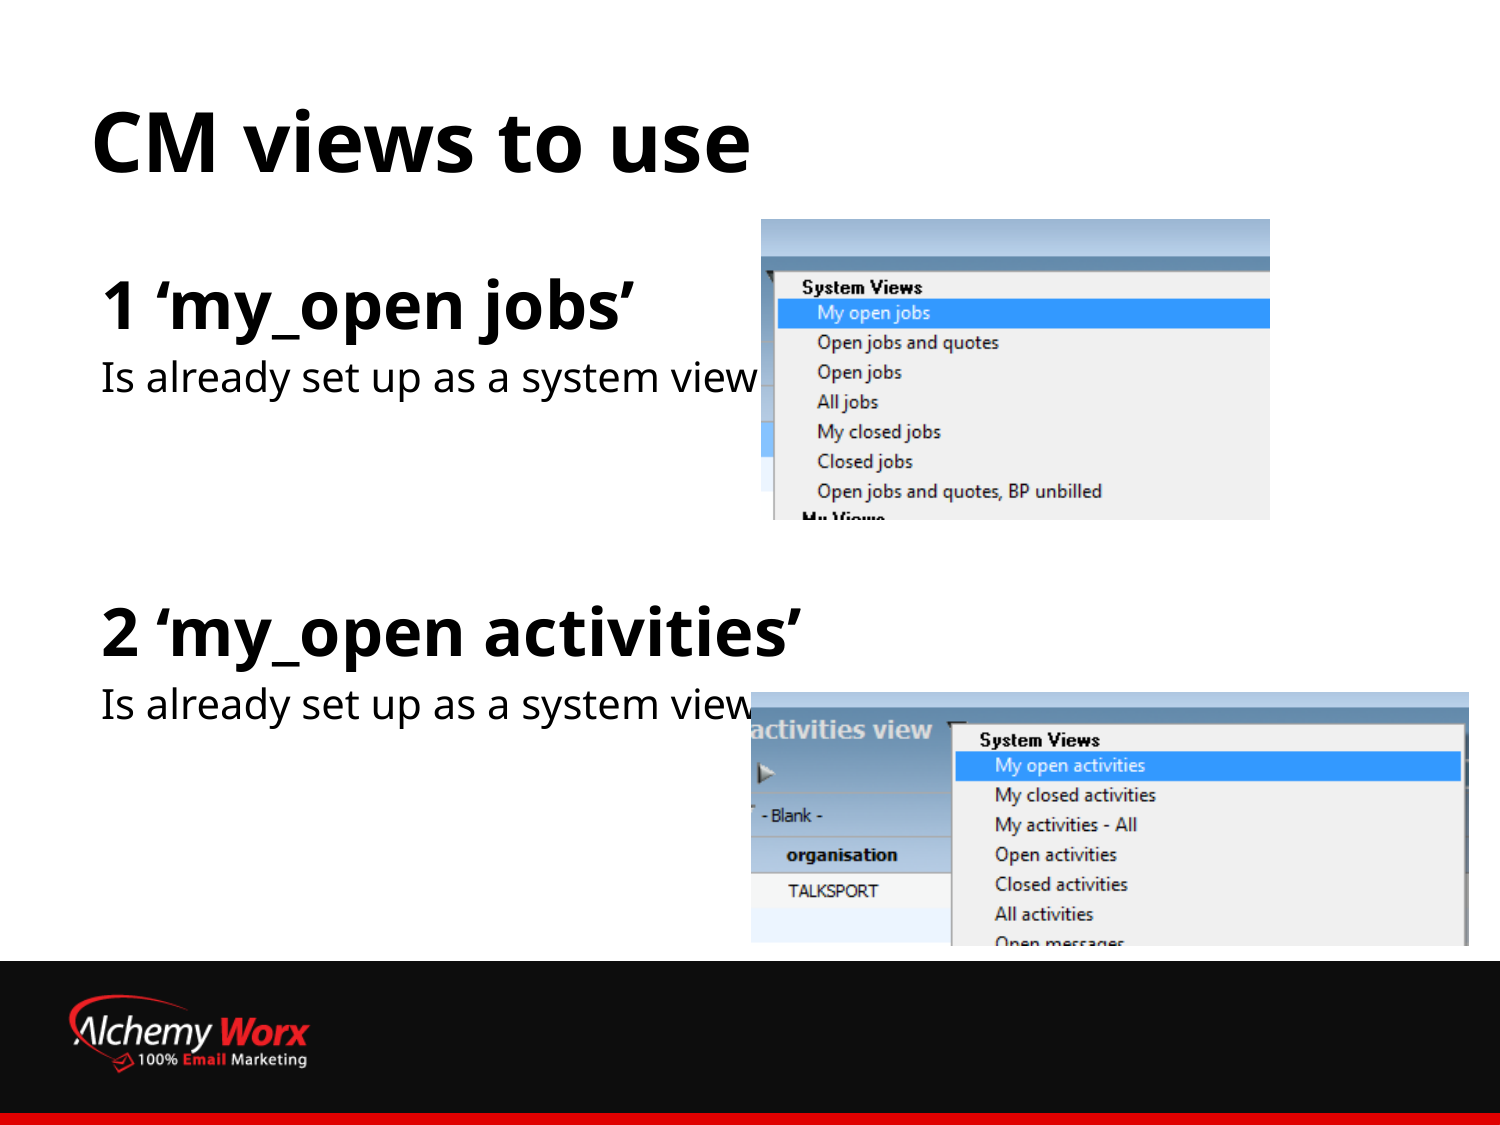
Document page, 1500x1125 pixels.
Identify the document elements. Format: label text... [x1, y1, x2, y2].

picture [761, 219, 1270, 521]
list 1 ‘my_open jobs’ Is already set up as a system view 2 ‘my_open activities’ Is already set up as a system view [76, 255, 1424, 882]
picture [41, 975, 339, 1094]
title CM views to use [74, 44, 1426, 233]
picture [750, 692, 1469, 946]
